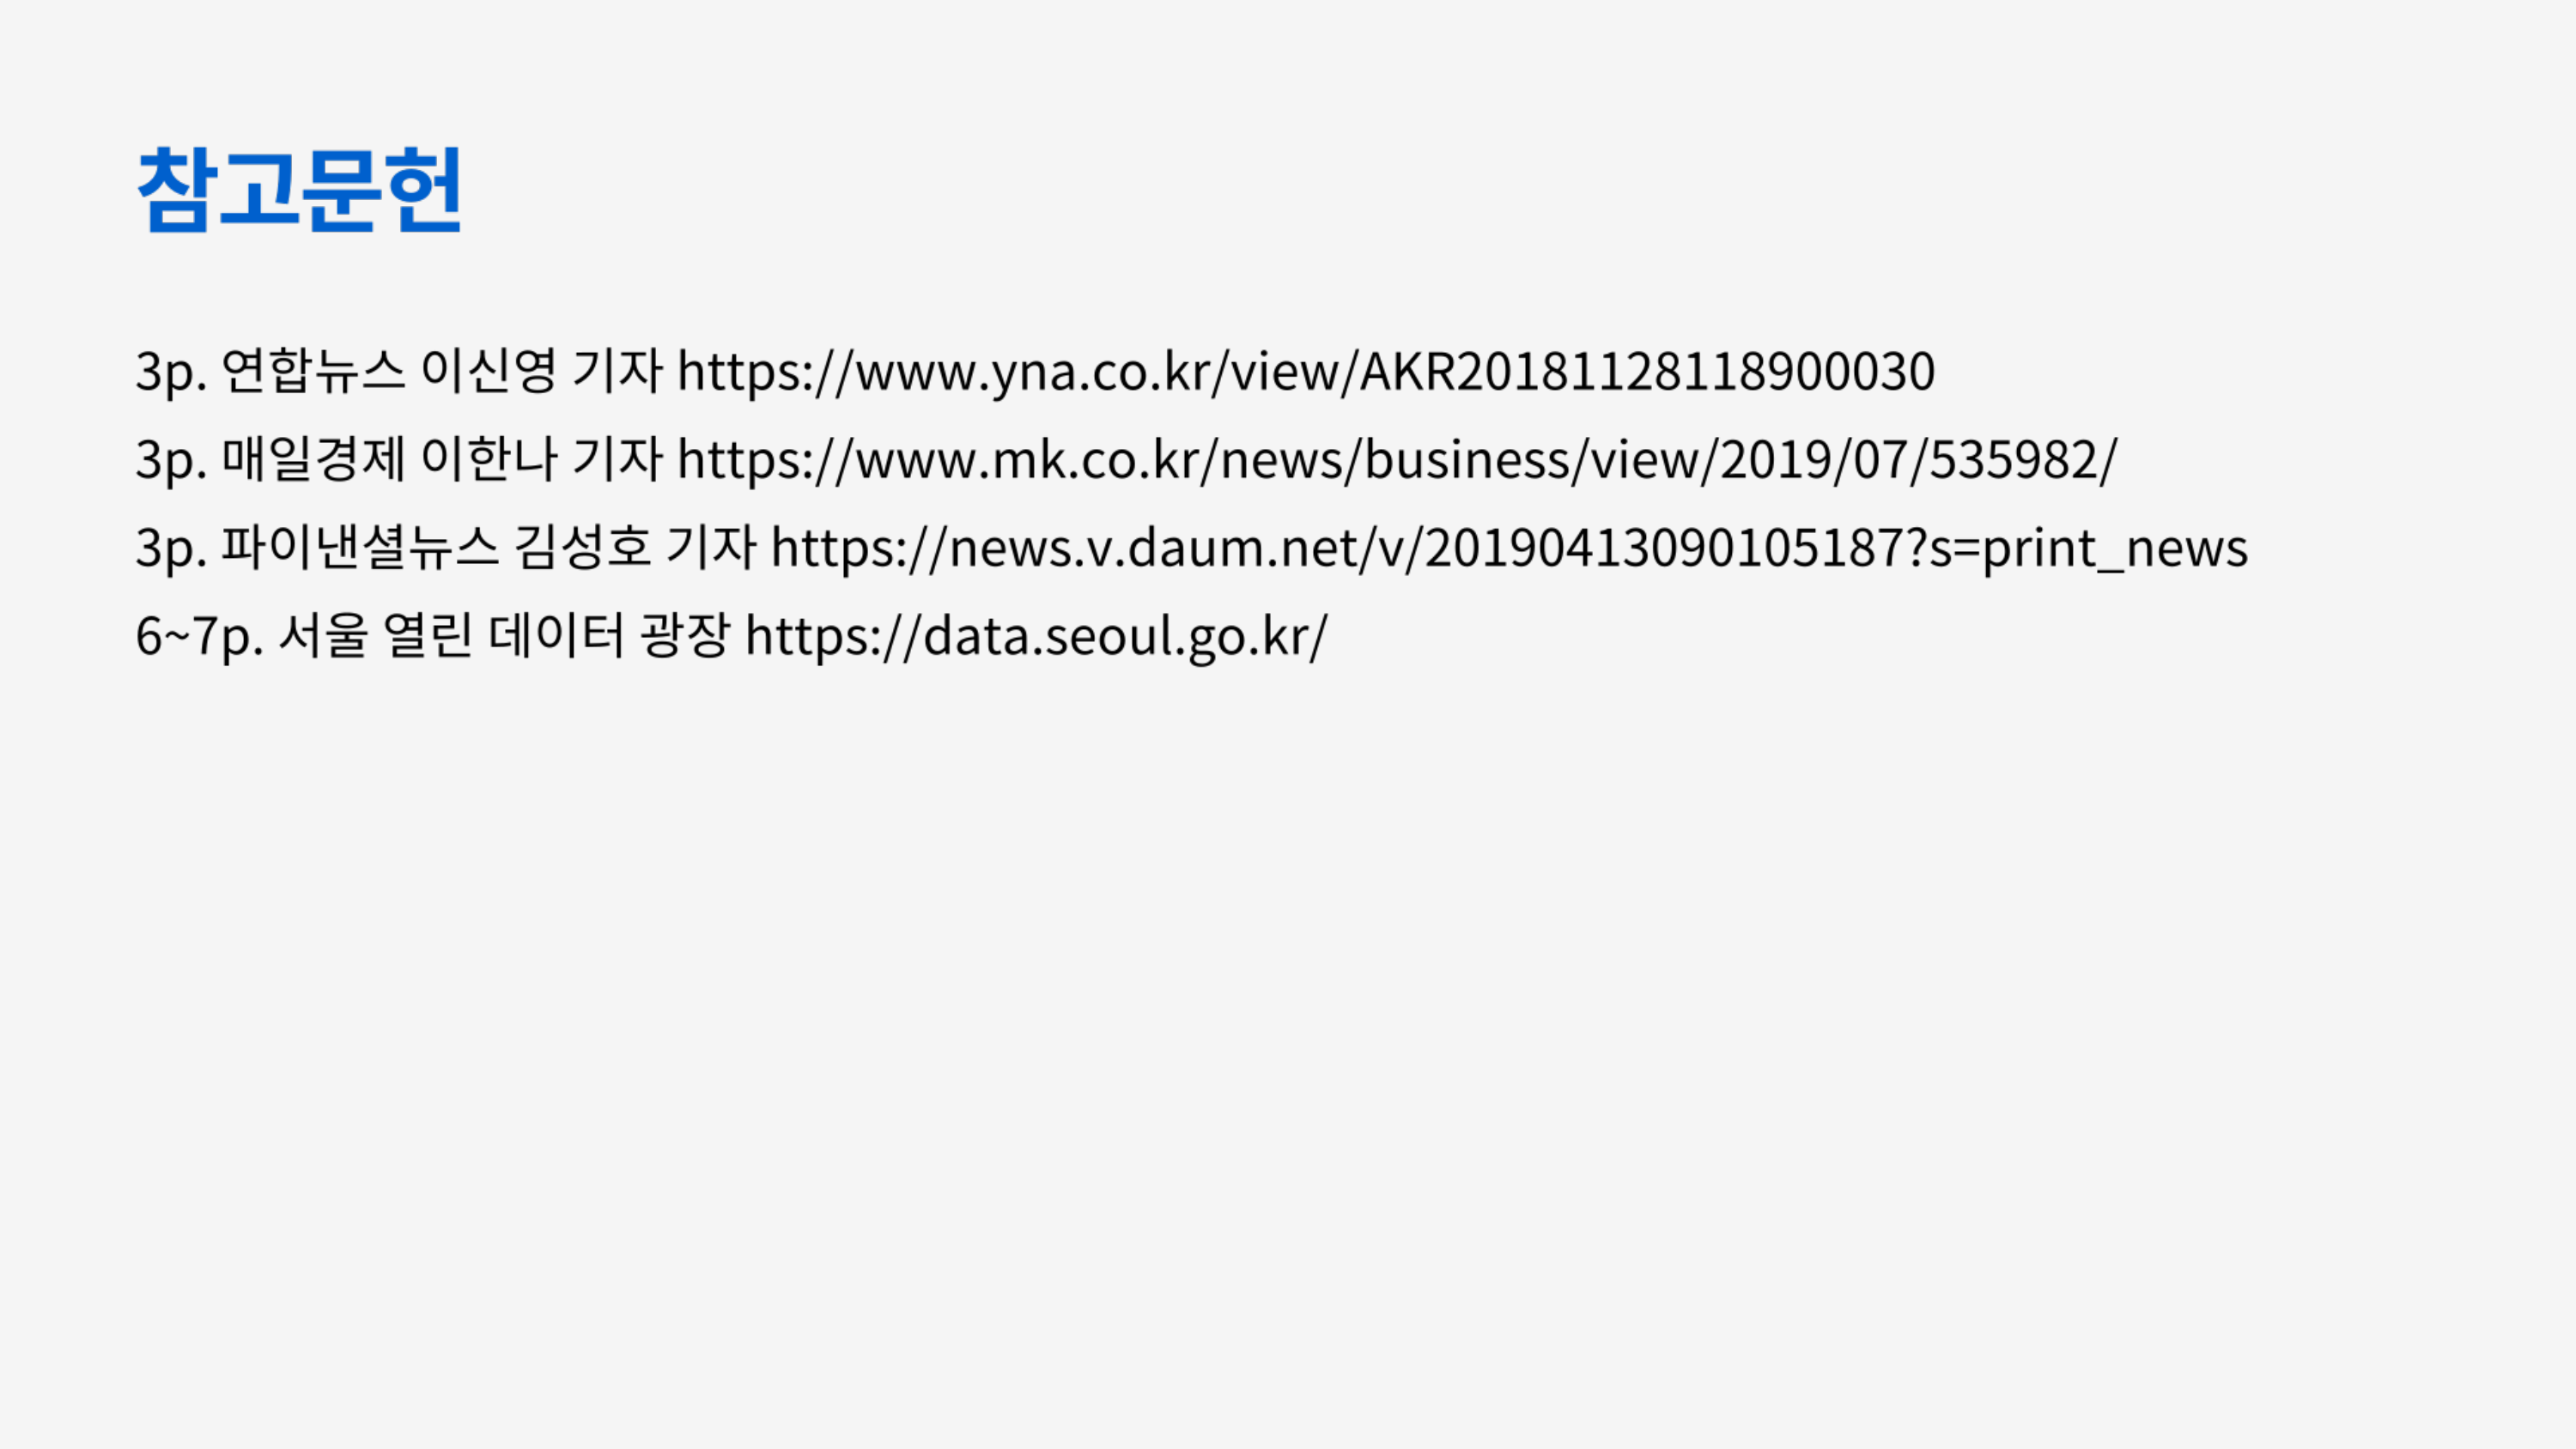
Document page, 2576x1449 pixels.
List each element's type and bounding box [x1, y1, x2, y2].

picture [127, 322, 2272, 700]
picture [121, 107, 511, 276]
